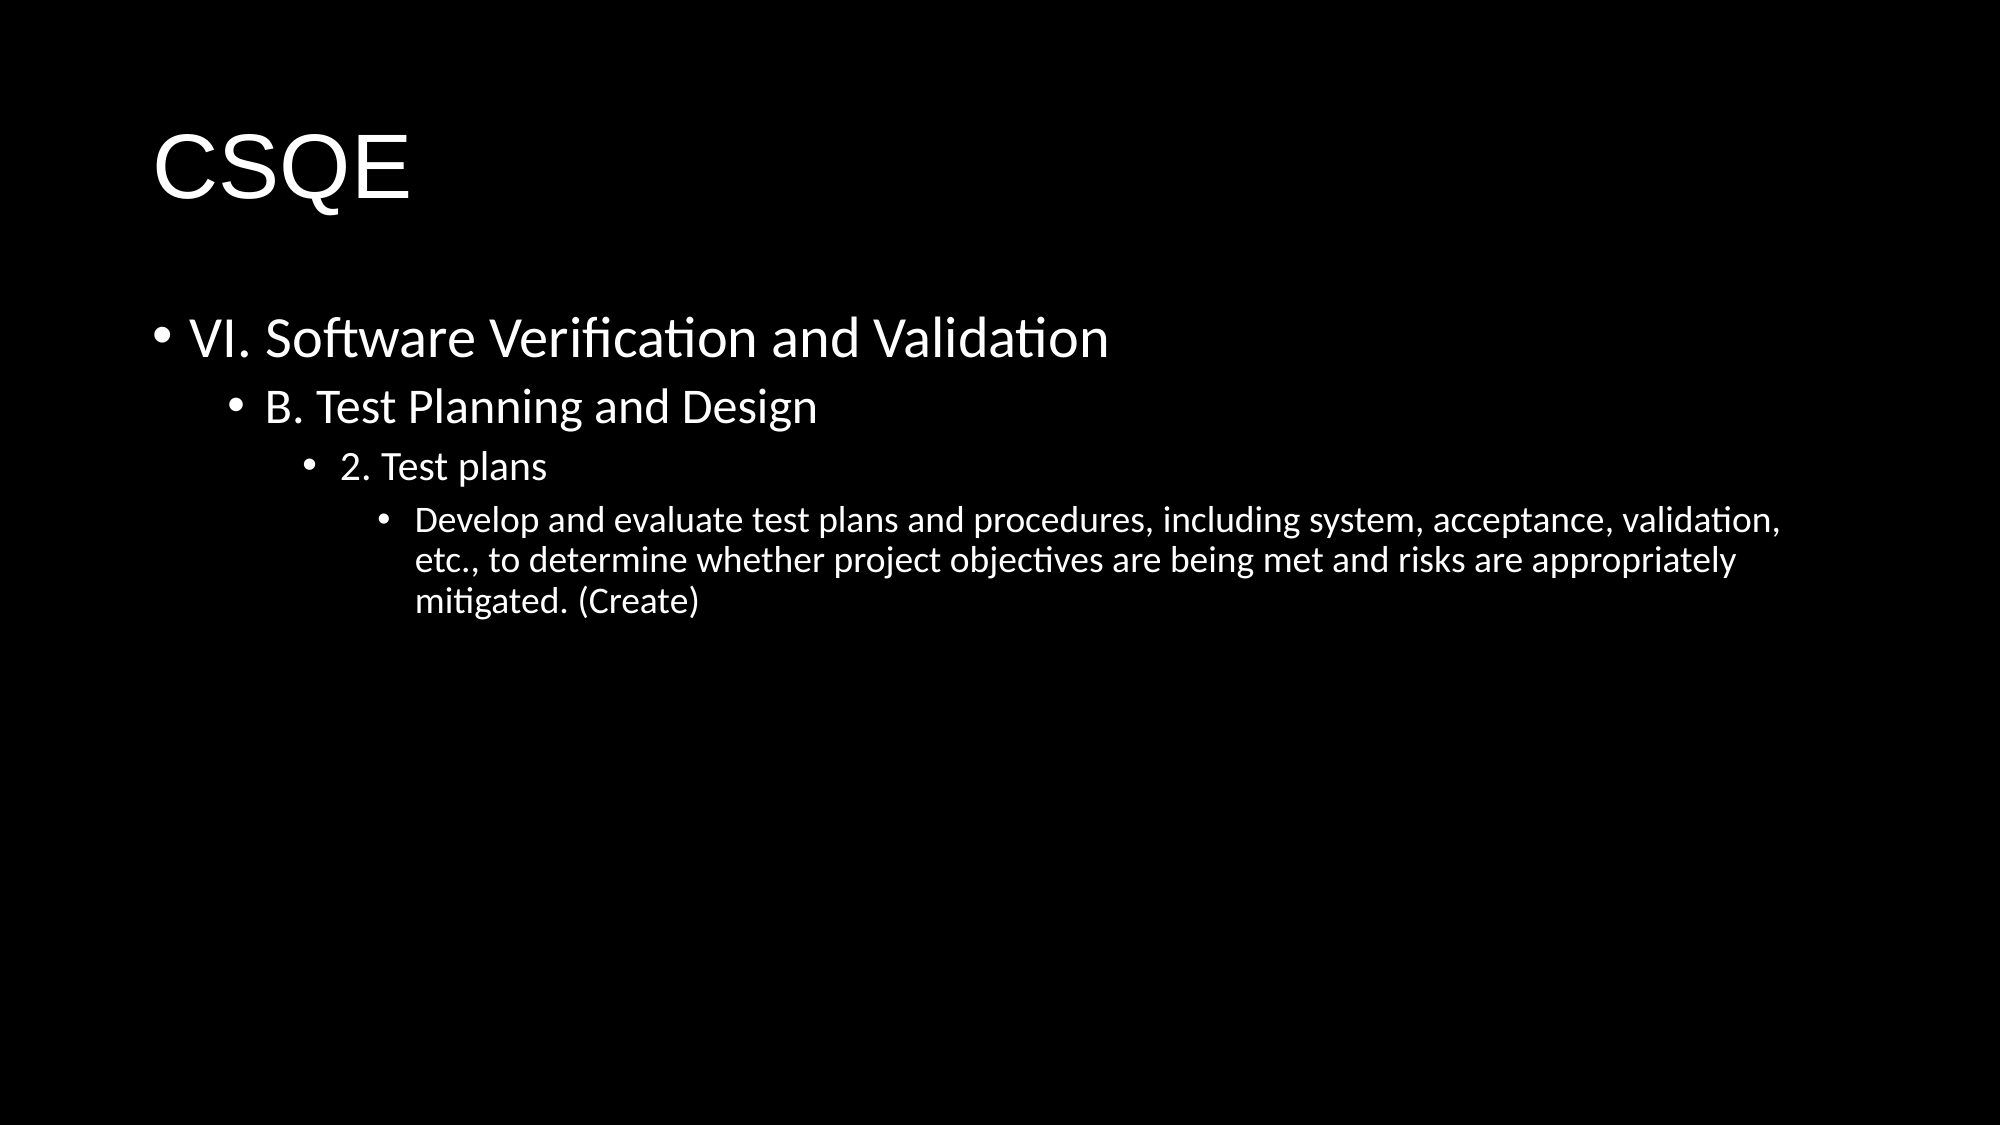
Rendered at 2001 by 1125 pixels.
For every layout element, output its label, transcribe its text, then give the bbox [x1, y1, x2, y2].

list VI. Software Verification and Validation B. Test Planning and Design 2. Test plans Develop and evaluate test plans and procedures, including system, acceptance, validation, etc., to determine whether project objectives are being met and risks are appropriately mitigated. (Create) [137, 299, 1863, 1014]
title CSQE [137, 59, 1863, 278]
